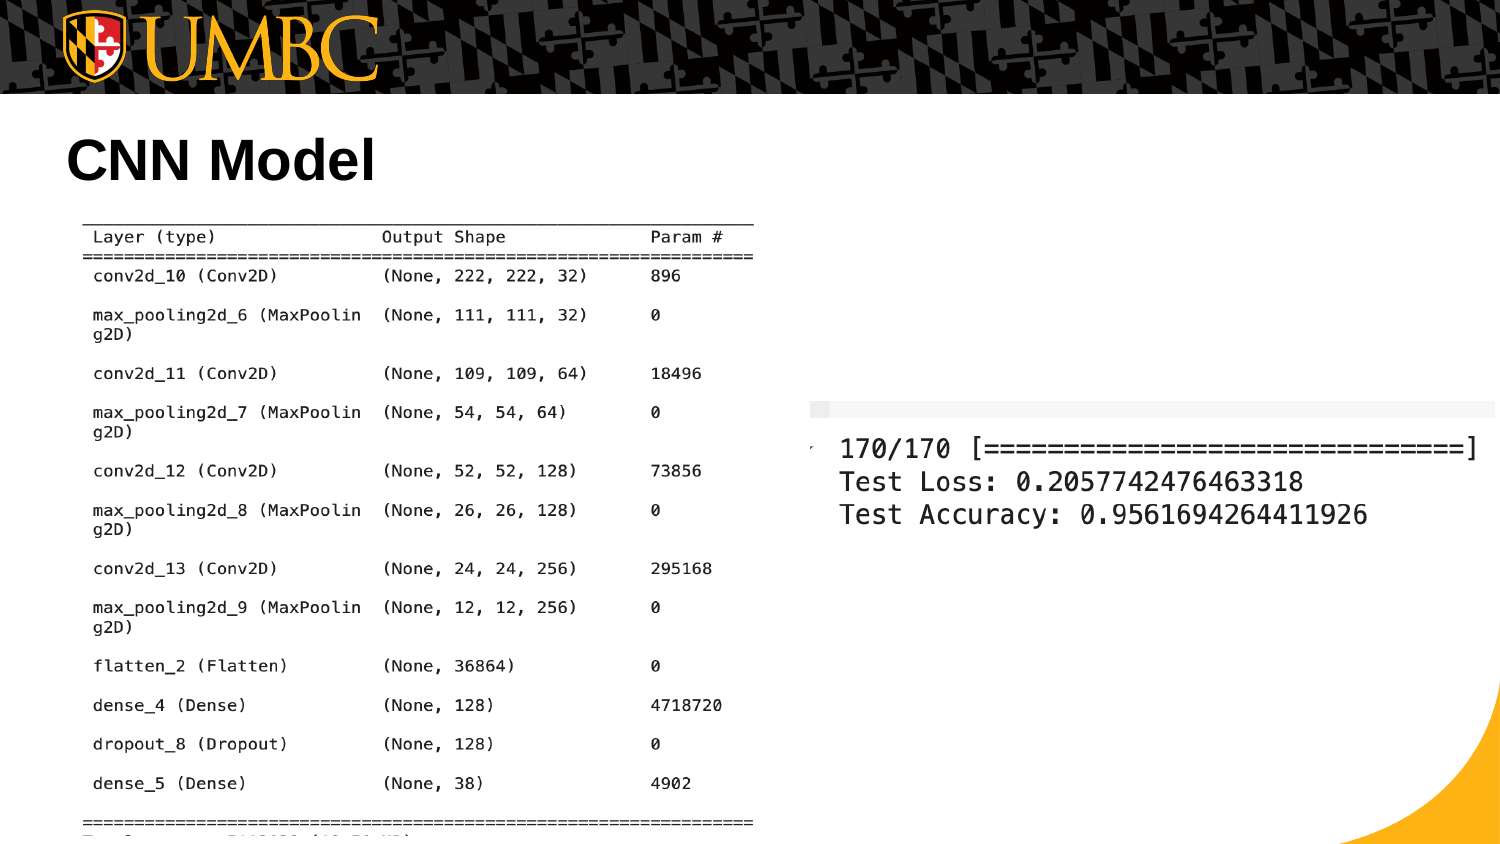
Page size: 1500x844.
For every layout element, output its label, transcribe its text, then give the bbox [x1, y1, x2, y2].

picture [0, 0, 1500, 94]
picture [1338, 679, 1500, 844]
picture [70, 213, 1495, 837]
title CNN Model [51, 106, 1449, 201]
